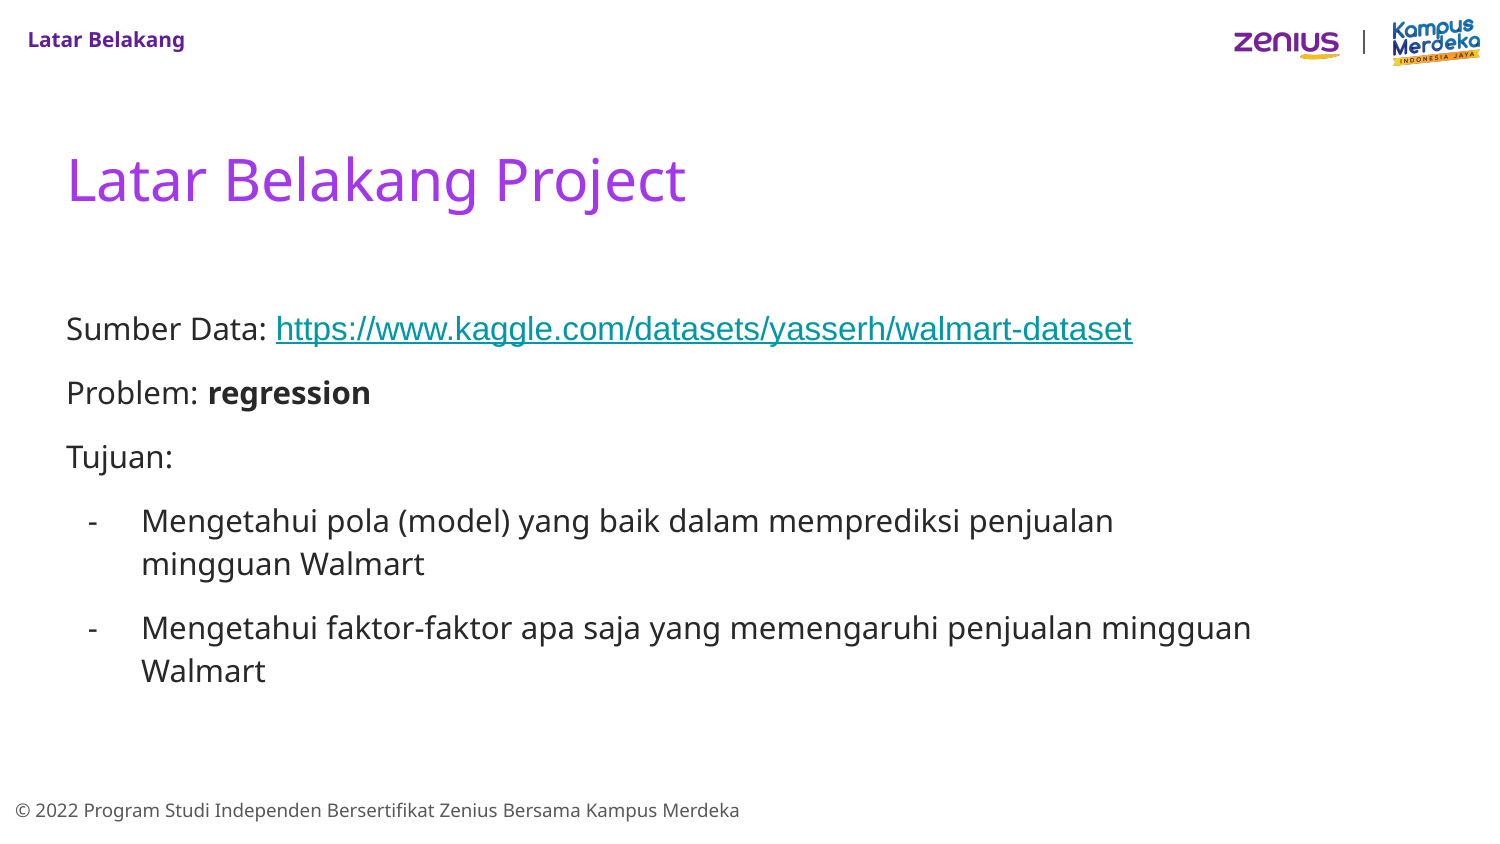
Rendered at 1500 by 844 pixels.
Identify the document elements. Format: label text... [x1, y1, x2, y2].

list Sumber Data: https://www.kaggle.com/datasets/yasserh/walmart-dataset Problem: regression Tujuan: Mengetahui pola (model) yang baik dalam memprediksi penjualan mingguan Walmart Mengetahui faktor-faktor apa saja yang memengaruhi penjualan mingguan Walmart [51, 286, 1283, 766]
text_box © 2022 Program Studi Independen Bersertifikat Zenius Bersama Kampus Merdeka [0, 787, 1468, 833]
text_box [1230, 15, 1480, 69]
title Latar Belakang Project [51, 110, 1443, 245]
text_box Latar Belakang [12, 14, 1011, 65]
